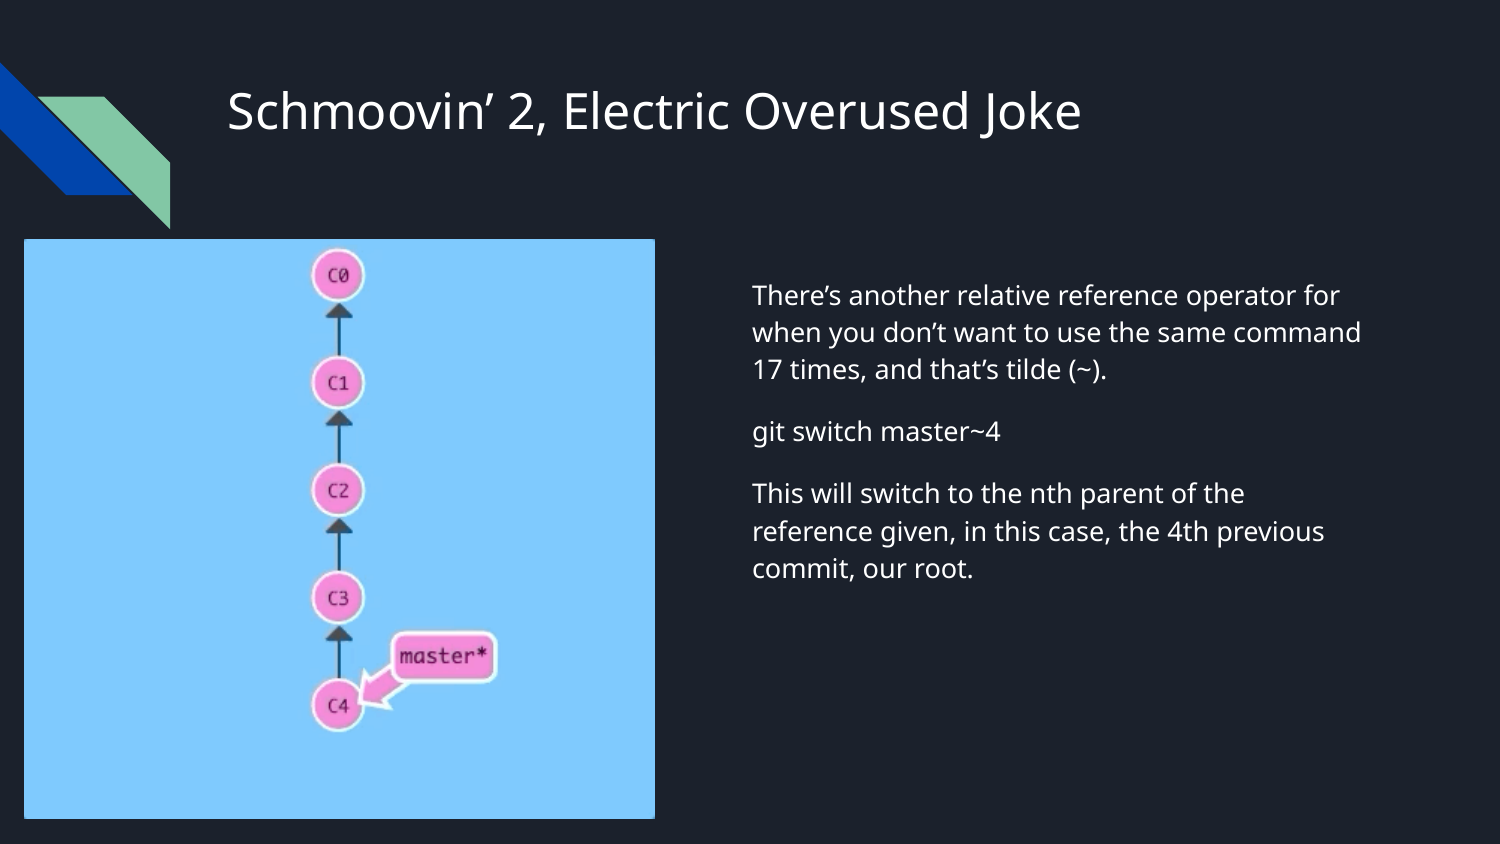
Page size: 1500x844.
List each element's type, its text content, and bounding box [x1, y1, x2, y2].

title Schmoovin’ 2, Electric Overused Joke [212, 64, 1368, 215]
picture [24, 239, 656, 819]
list There’s another relative reference operator for when you don’t want to use the same command 17 times, and that’s tilde (~). git switch master~4 This will switch to the nth parent of the reference given, in this case, the 4th previous commit, our root. [737, 258, 1383, 736]
